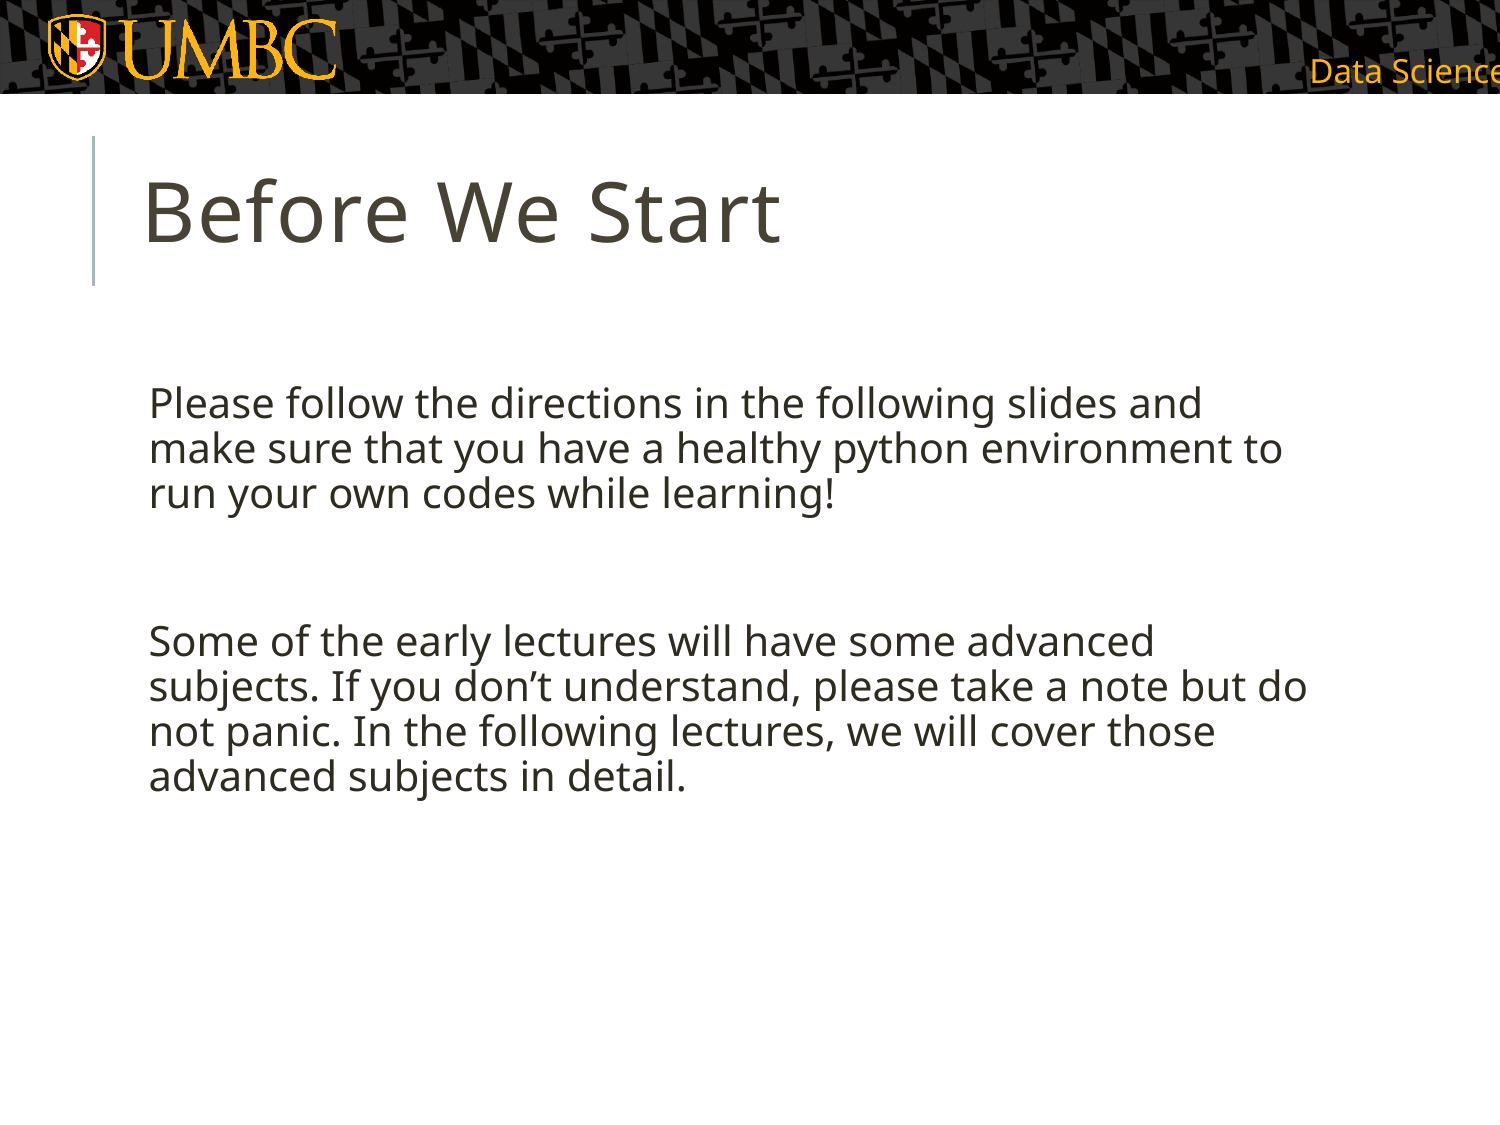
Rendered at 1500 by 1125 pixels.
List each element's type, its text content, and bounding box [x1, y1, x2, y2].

picture [0, 0, 1500, 94]
list Please follow the directions in the following slides and make sure that you have a healthy python environment to run your own codes while learning! Some of the early lectures will have some advanced subjects. If you don’t understand, please take a note but do not panic. In the following lectures, we will cover those advanced subjects in detail. [126, 375, 1322, 1035]
title Before We Start [126, 96, 1322, 342]
